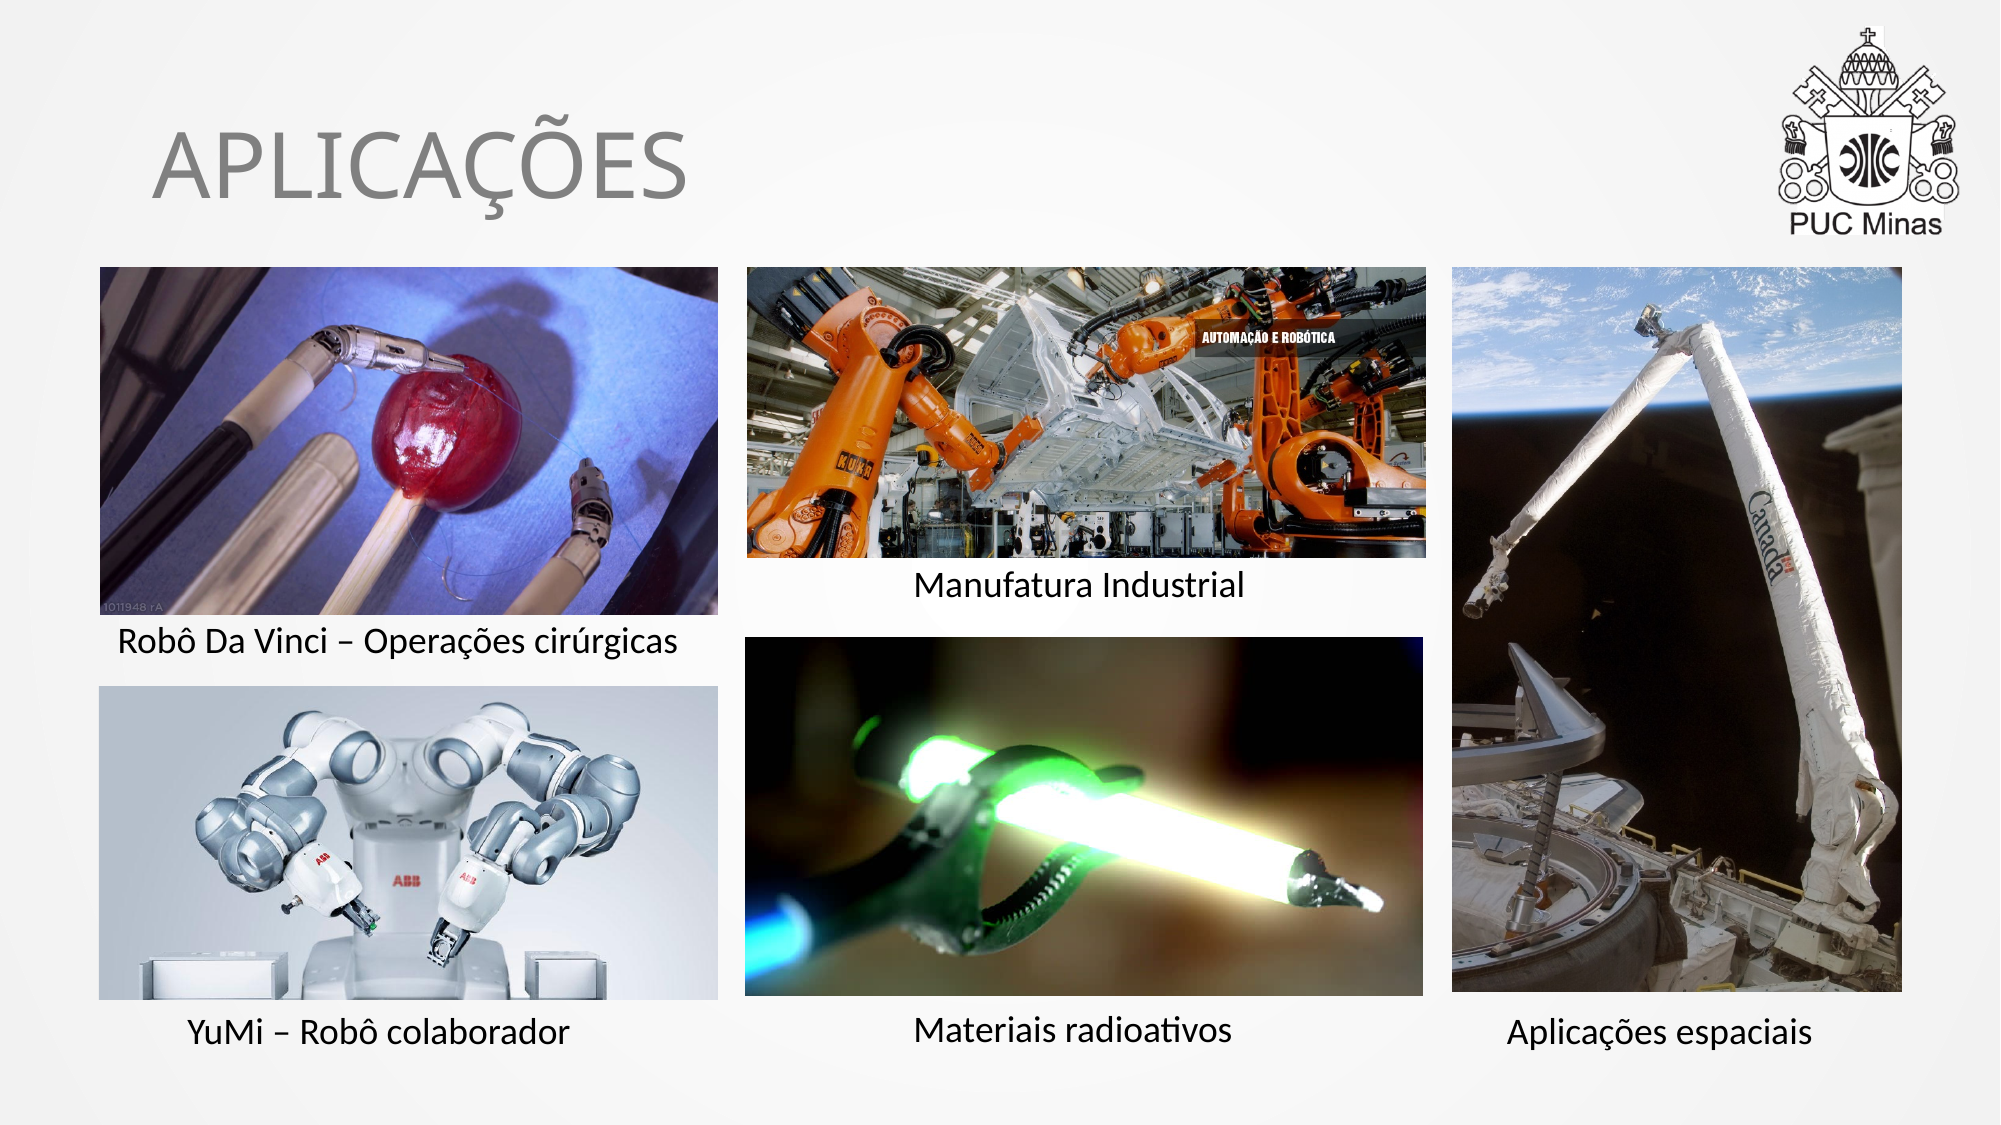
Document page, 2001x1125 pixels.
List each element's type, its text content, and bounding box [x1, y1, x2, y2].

picture [1765, 26, 1974, 235]
picture [1452, 267, 1902, 992]
text_box Materiais radioativos [898, 997, 1274, 1057]
text_box Aplicações espaciais [1492, 999, 1860, 1060]
text_box YuMi – Robô colaborador [172, 1000, 620, 1060]
text_box Robô Da Vinci – Operações cirúrgicas [102, 608, 750, 669]
picture [745, 637, 1423, 996]
picture [747, 267, 1426, 558]
title APLICAÇÕES [137, 59, 1863, 278]
text_box Manufatura Industrial [898, 558, 1410, 613]
picture [100, 267, 718, 615]
picture [98, 686, 718, 1000]
